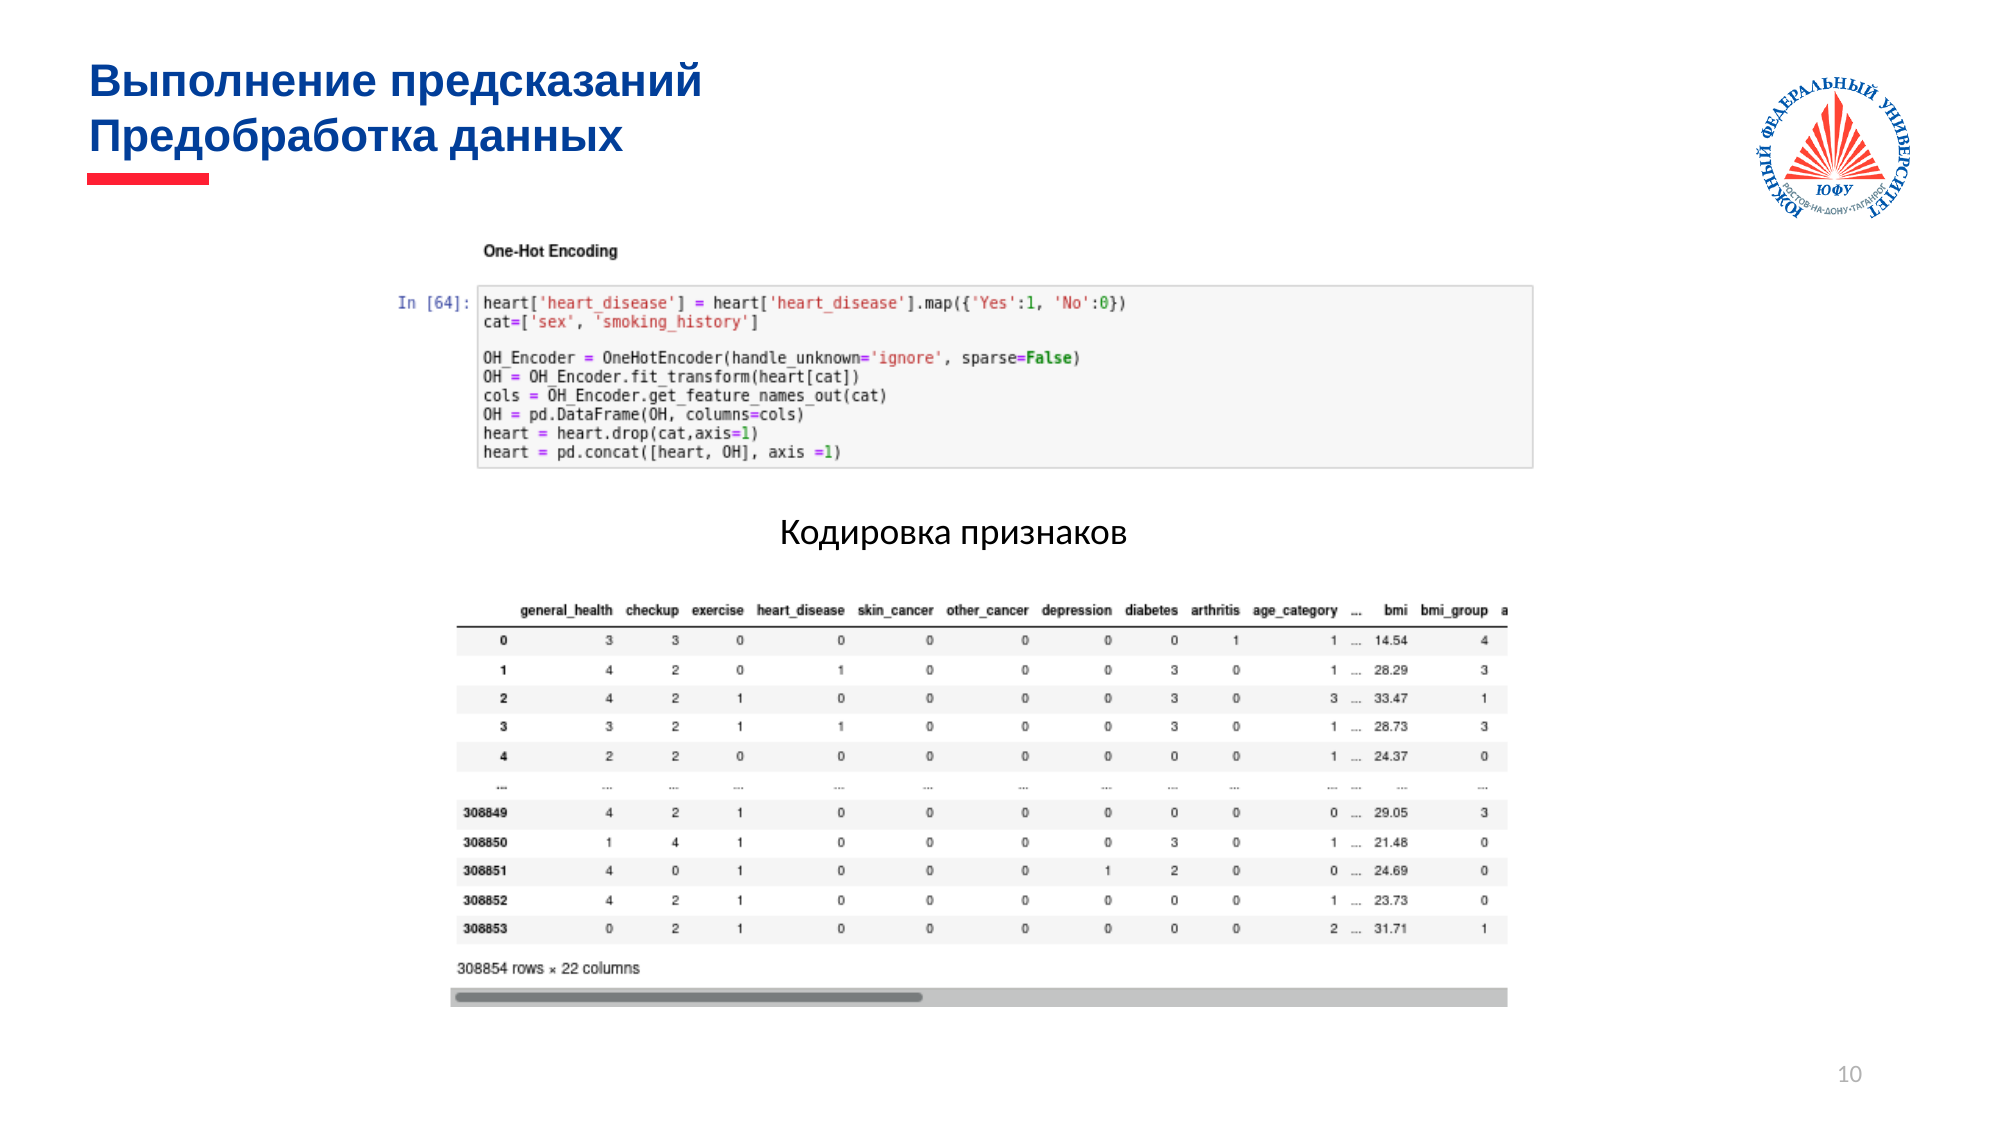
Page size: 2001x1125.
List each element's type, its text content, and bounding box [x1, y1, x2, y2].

text_box Кодировка признаков [765, 499, 1144, 560]
picture [360, 221, 1548, 480]
text_box Выполнение предсказаний Предобработка данных [87, 49, 1365, 161]
picture [443, 595, 1511, 1007]
picture [1756, 75, 1910, 219]
slide_number 10 [1412, 1042, 1863, 1103]
